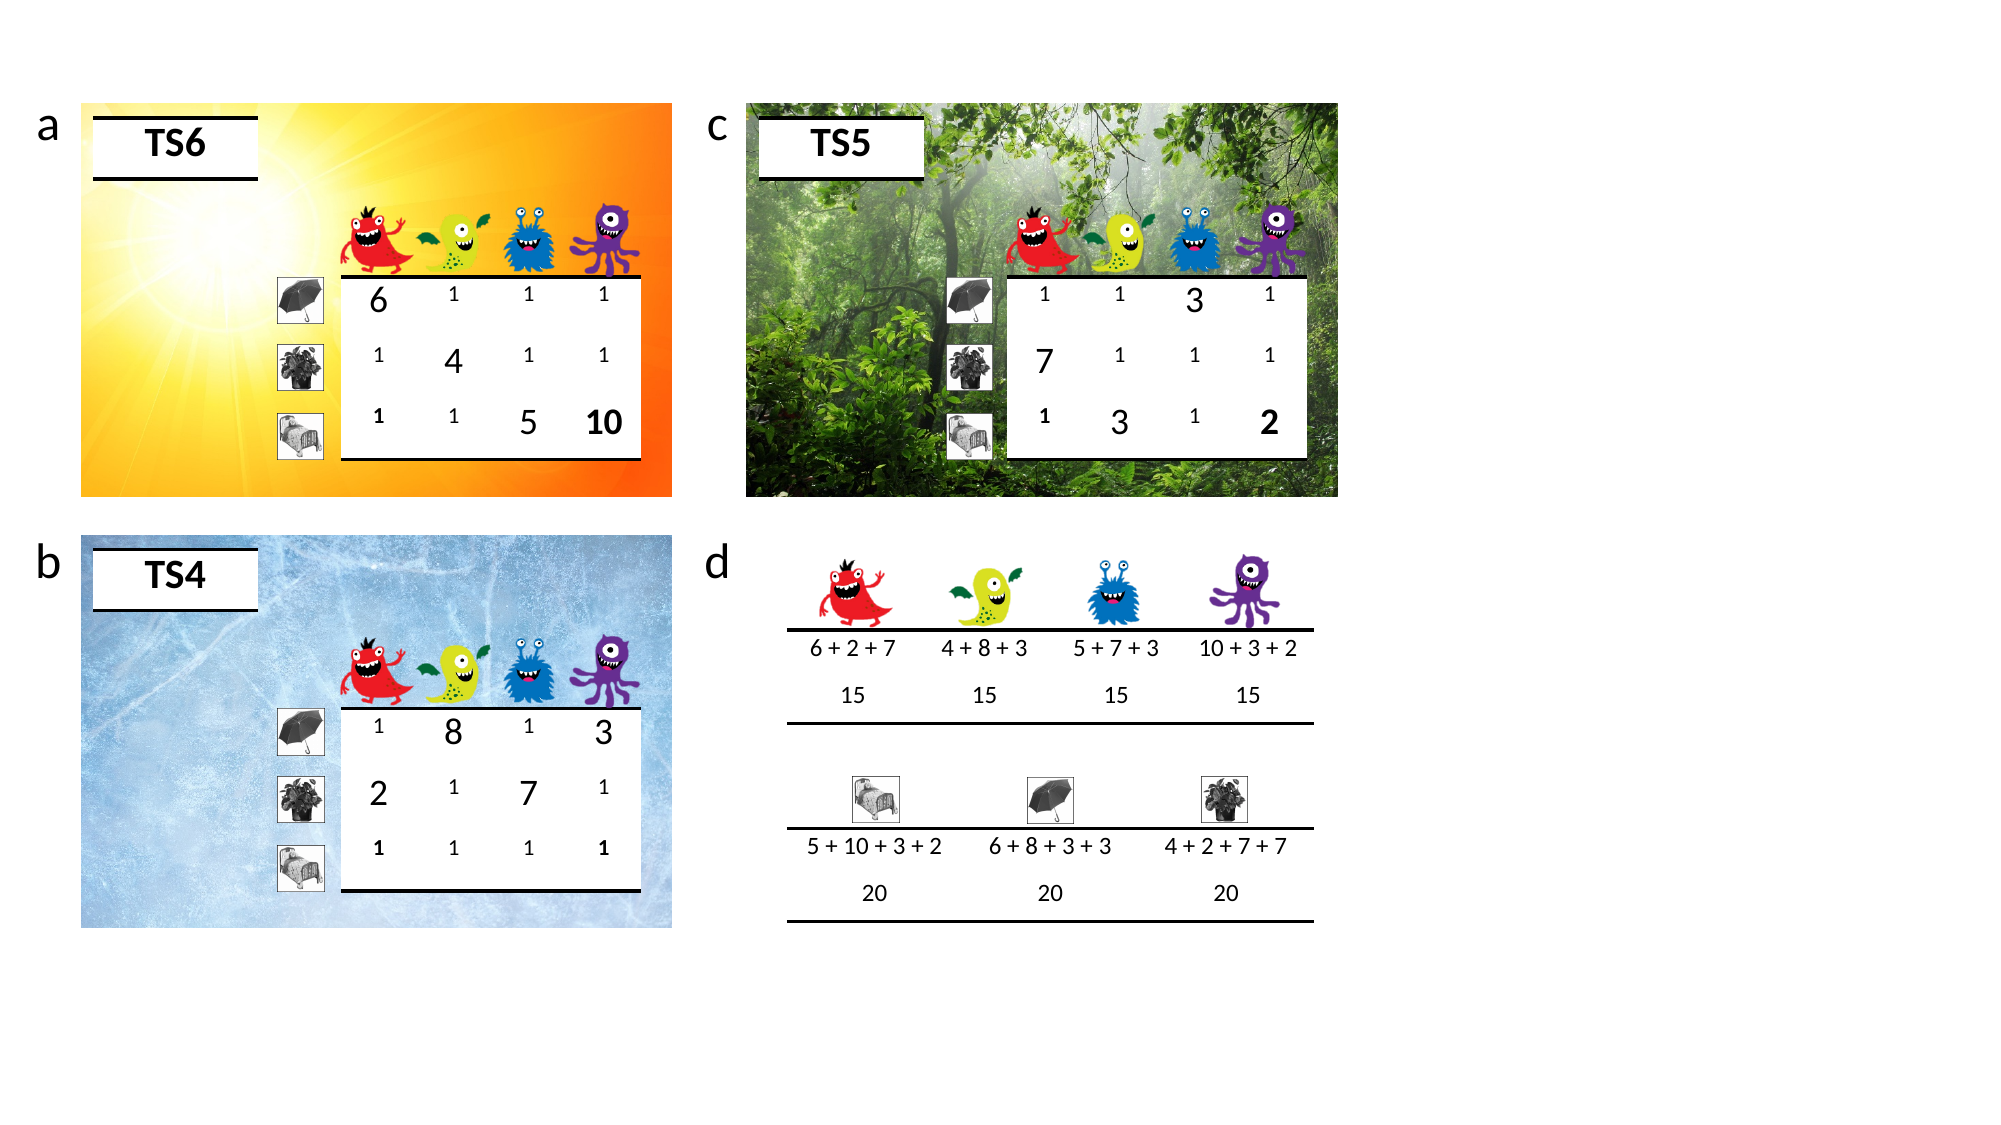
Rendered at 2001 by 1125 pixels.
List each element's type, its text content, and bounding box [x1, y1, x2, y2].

picture [81, 103, 672, 497]
table_header 4 + 2 + 7 + 7 [1138, 830, 1314, 875]
picture [1201, 776, 1248, 823]
table_cell 15 [919, 677, 1050, 722]
picture [1075, 554, 1152, 631]
table_cell 20 [787, 875, 963, 920]
table_header 4 + 8 + 3 [919, 632, 1050, 677]
picture [1027, 777, 1074, 824]
picture [817, 554, 894, 631]
table_header 5 + 10 + 3 + 2 [787, 830, 963, 875]
picture [746, 103, 1338, 497]
text_box d [687, 527, 748, 590]
picture [1206, 552, 1283, 629]
text_box b [18, 527, 79, 590]
table_cell 15 [787, 677, 919, 722]
picture [947, 555, 1024, 632]
table_header 10 + 3 + 2 [1182, 632, 1314, 677]
table_cell 15 [1182, 677, 1314, 722]
text_box a [18, 89, 79, 152]
table_header 5 + 7 + 3 [1050, 632, 1182, 677]
table_cell 15 [1050, 677, 1182, 722]
table_header 6 + 2 + 7 [787, 632, 919, 677]
table_cell 20 [1138, 875, 1314, 920]
text_box c [687, 89, 748, 152]
picture [81, 535, 672, 929]
table_header 6 + 8 + 3 + 3 [963, 830, 1138, 875]
table_cell 20 [963, 875, 1138, 920]
picture [852, 776, 900, 823]
